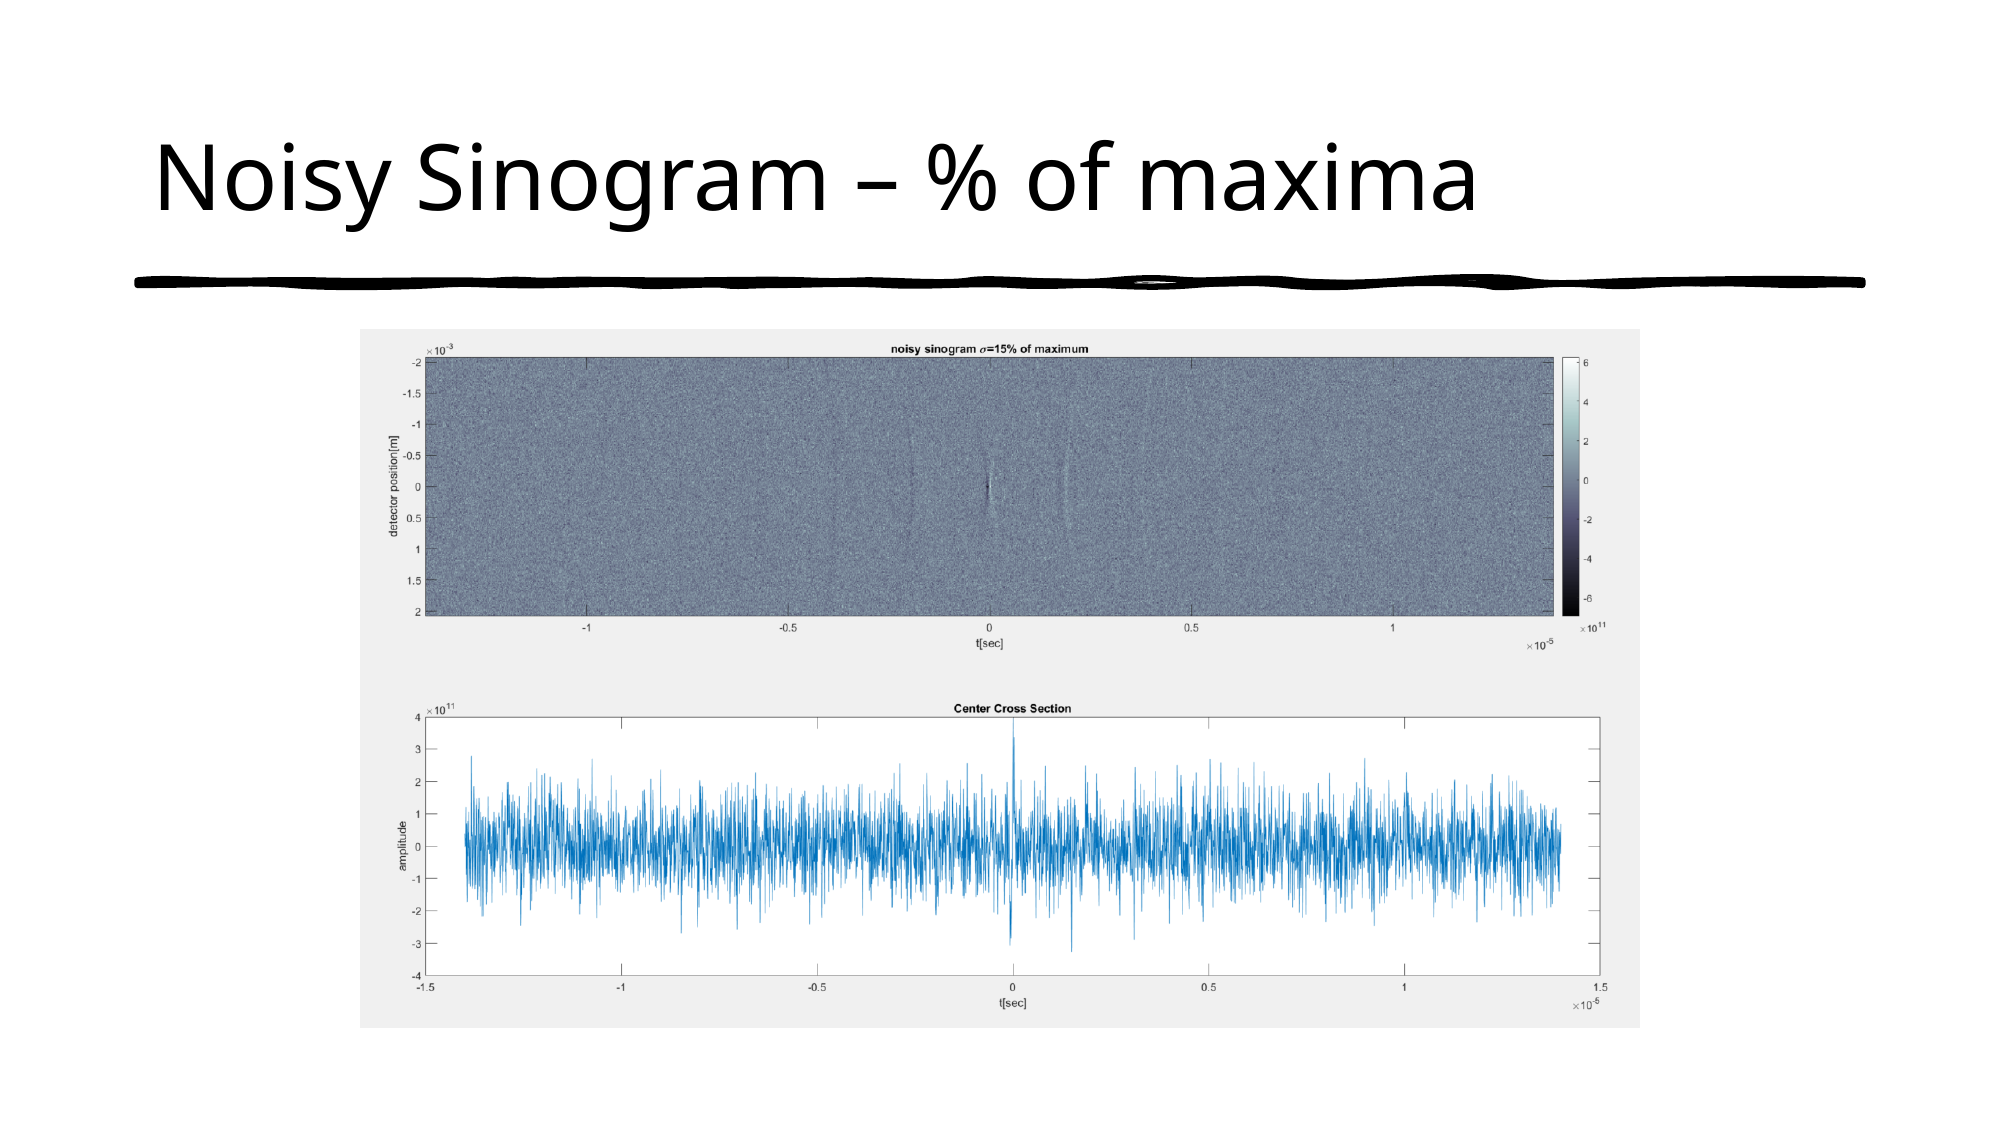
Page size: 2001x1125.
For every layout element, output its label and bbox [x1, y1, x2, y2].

list [360, 329, 1640, 1028]
